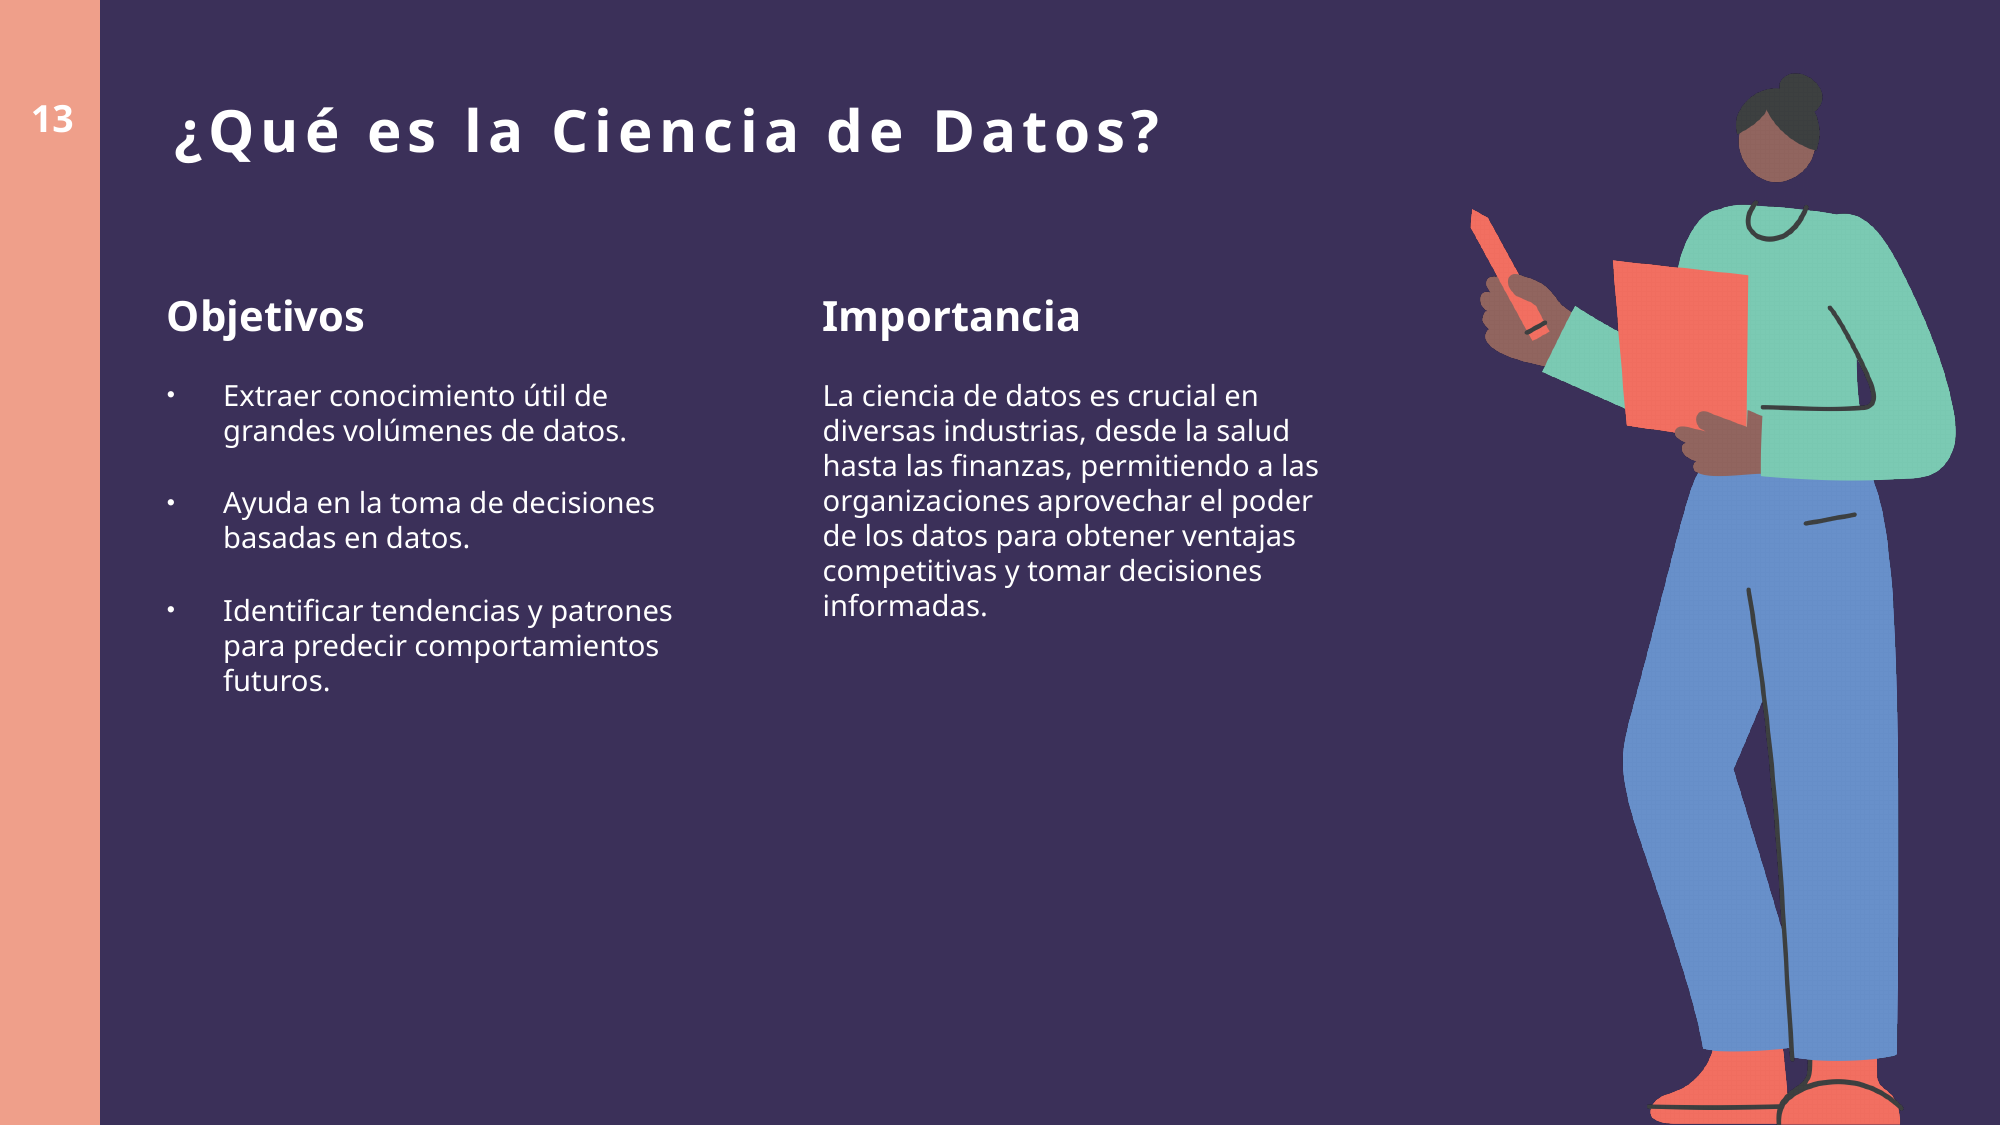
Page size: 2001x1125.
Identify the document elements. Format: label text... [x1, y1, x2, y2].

picture [1447, 0, 1998, 1125]
slide_number 13 [2, 93, 103, 154]
list Objetivos Extraer conocimiento útil de grandes volúmenes de datos. Ayuda en la toma de decisiones basadas en datos. Identificar tendencias y patrones para predecir comportamientos futuros. [159, 282, 743, 1074]
title ¿Qué es la Ciencia de Datos? [159, 100, 1285, 275]
list Importancia La ciencia de datos es crucial en diversas industrias, desde la salud hasta las finanzas, permitiendo a las organizaciones aprovechar el poder de los datos para obtener ventajas competitivas y tomar decisiones informadas. [815, 282, 1366, 1075]
